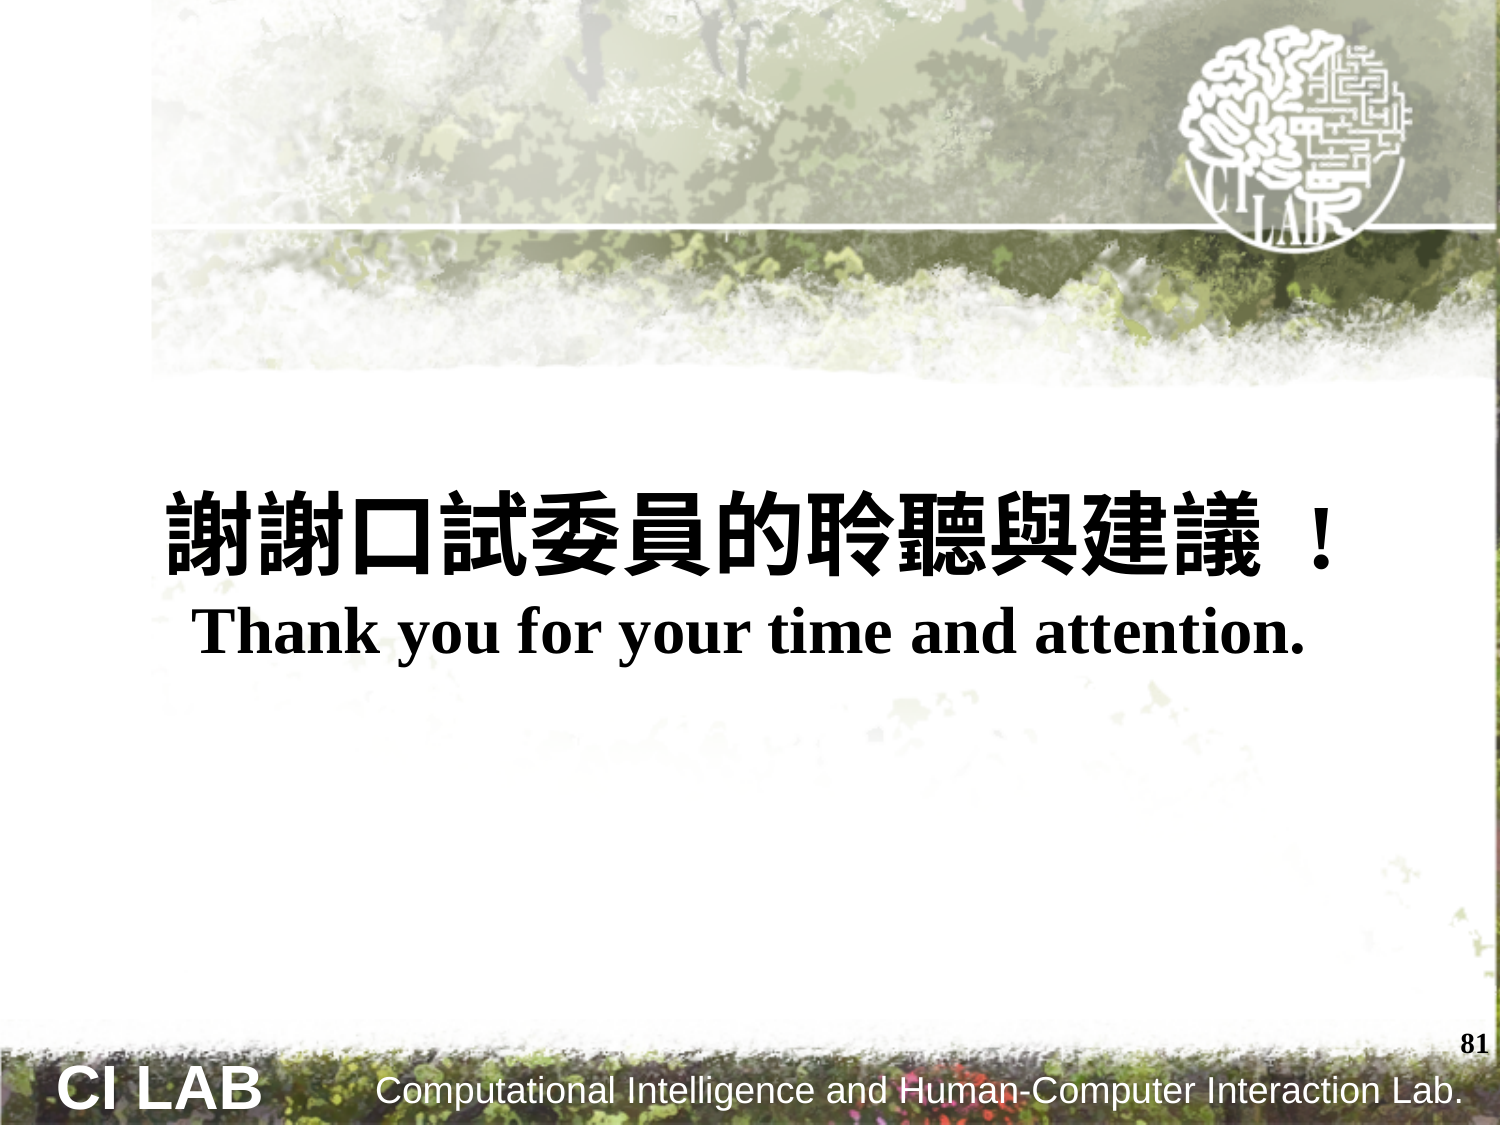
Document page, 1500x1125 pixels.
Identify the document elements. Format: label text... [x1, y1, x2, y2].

picture [0, 0, 1500, 1125]
list 謝謝口試委員的聆聽與建議 ! Thank you for your time and attention. [118, 469, 1381, 656]
slide_number 81 [1426, 985, 1500, 1067]
